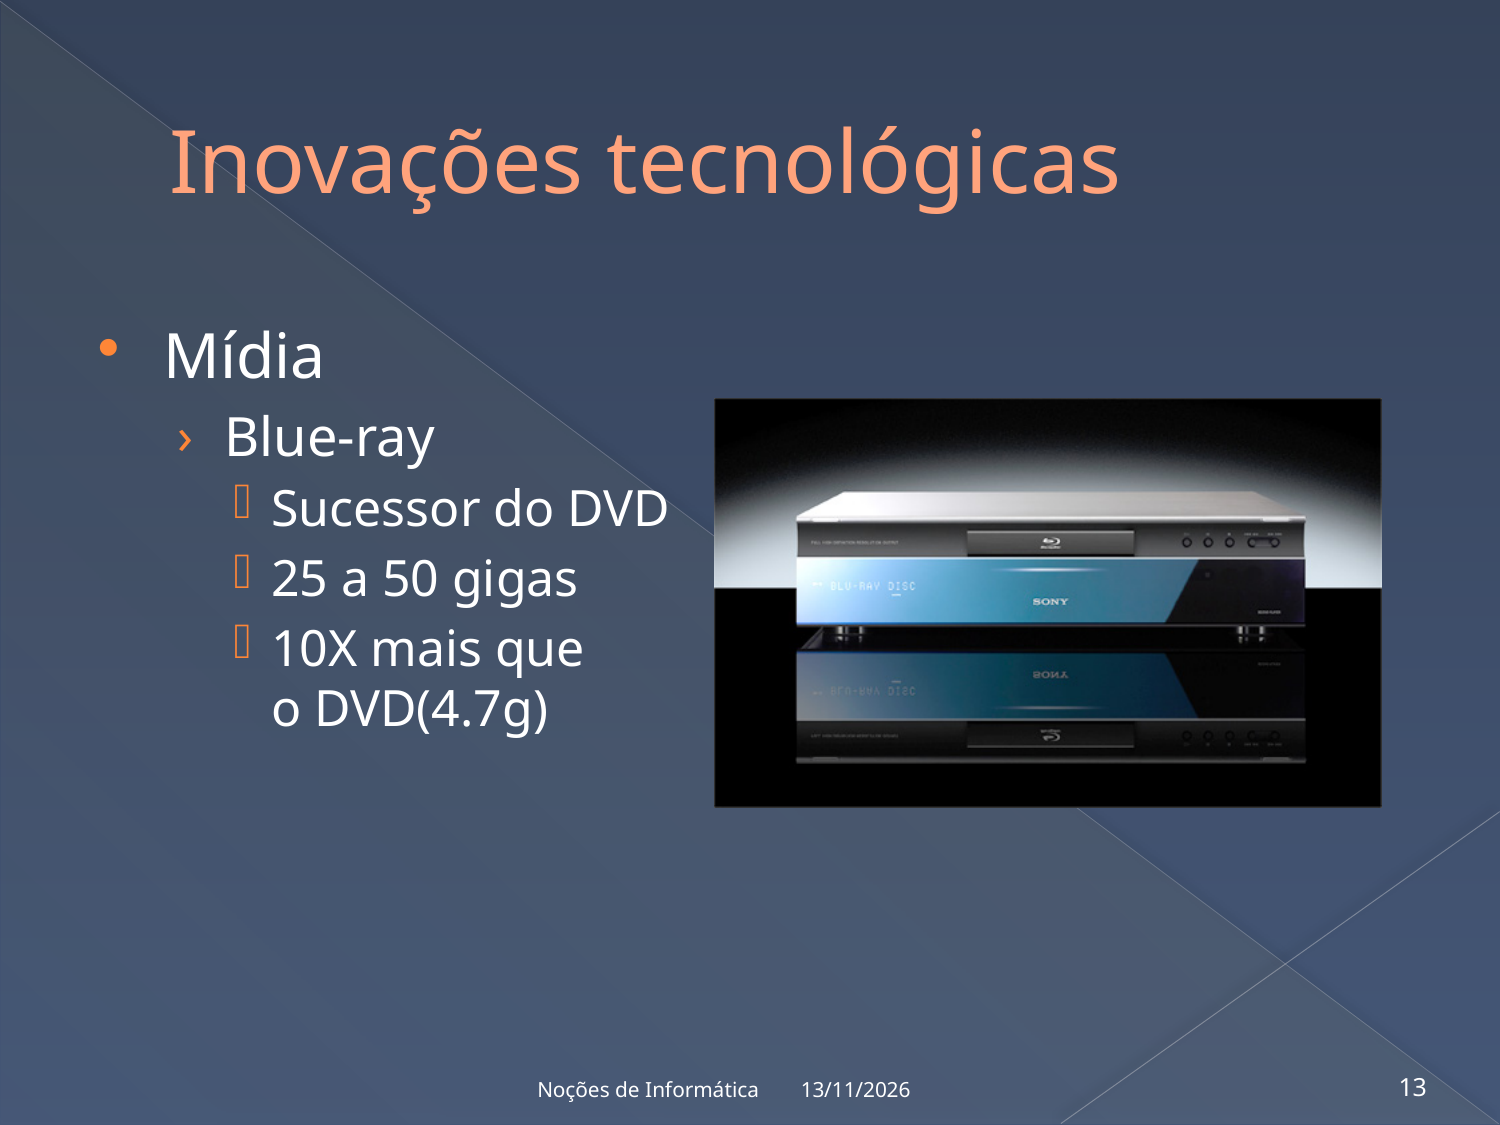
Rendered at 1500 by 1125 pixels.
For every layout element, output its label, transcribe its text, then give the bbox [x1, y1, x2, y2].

title Inovações tecnológicas [75, 43, 1425, 274]
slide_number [786, 1062, 1136, 1113]
list Mídia Blue-ray Sucessor do DVD 25 a 50 gigas 10X mais que o DVD(4.7g) [75, 308, 1425, 1059]
picture [714, 398, 1382, 808]
footer Noções de Informática [75, 1063, 774, 1113]
slide_number 13 [1359, 1063, 1442, 1113]
